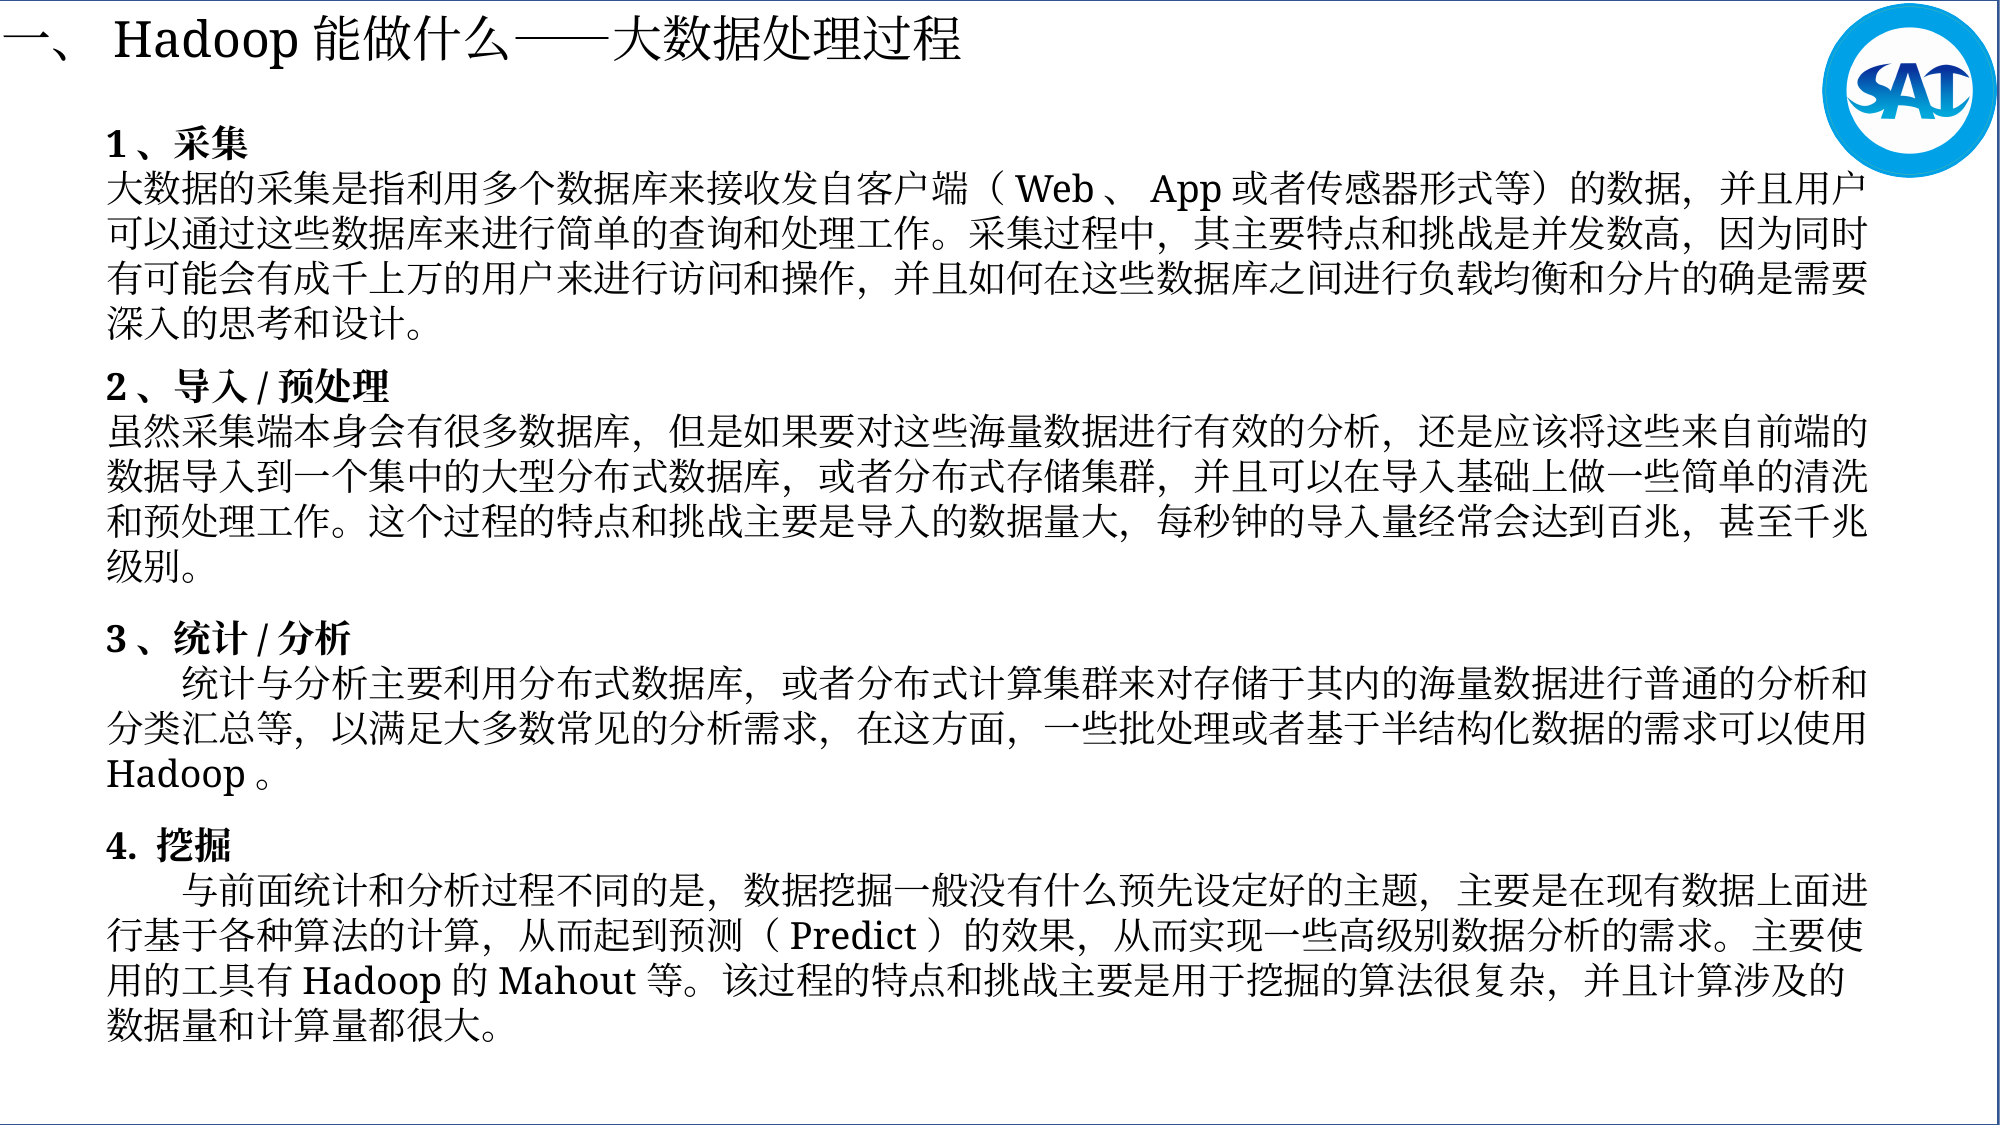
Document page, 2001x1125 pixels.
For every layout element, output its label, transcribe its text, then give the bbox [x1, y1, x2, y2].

text_box 2、导入/预处理 虽然采集端本身会有很多数据库，但是如果要对这些海量数据进行有效的分析，还是应该将这些来自前端的数据导入到一个集中的大型分布式数据库，或者分布式存储集群，并且可以在导入基础上做一些简单的清洗和预处理工作。这个过程的特点和挑战主要是导入的数据量大，每秒钟的导入量经常会达到百兆，甚至千兆级别。 [91, 355, 1890, 596]
text_box 一、Hadoop能做什么——大数据处理过程 [0, 0, 978, 75]
picture [1847, 28, 1972, 153]
picture [1923, 3, 1997, 76]
picture [1822, 3, 1896, 78]
text_box 3、统计/分析 统计与分析主要利用分布式数据库，或者分布式计算集群来对存储于其内的海量数据进行普通的分析和分类汇总等，以满足大多数常见的分析需求，在这方面，一些批处理或者基于半结构化数据的需求可以使用Hadoop。 [91, 607, 1890, 803]
text_box 1、采集 大数据的采集是指利用多个数据库来接收发自客户端（Web、App或者传感器形式等）的数据，并且用户可以通过这些数据库来进行简单的查询和处理工作。采集过程中，其主要特点和挑战是并发数高，因为同时有可能会有成千上万的用户来进行访问和操作，并且如何在这些数据库之间进行负载均衡和分片的确是需要深入的思考和设计。 [91, 113, 1890, 353]
picture [1924, 105, 1997, 178]
text_box 4. 挖掘 与前面统计和分析过程不同的是，数据挖掘一般没有什么预先设定好的主题，主要是在现有数据上面进行基于各种算法的计算，从而起到预测（Predict）的效果，从而实现一些高级别数据分析的需求。主要使用的工具有Hadoop的Mahout等。该过程的特点和挑战主要是用于挖掘的算法很复杂，并且计算涉及的数据量和计算量都很大。 [91, 814, 1890, 1055]
